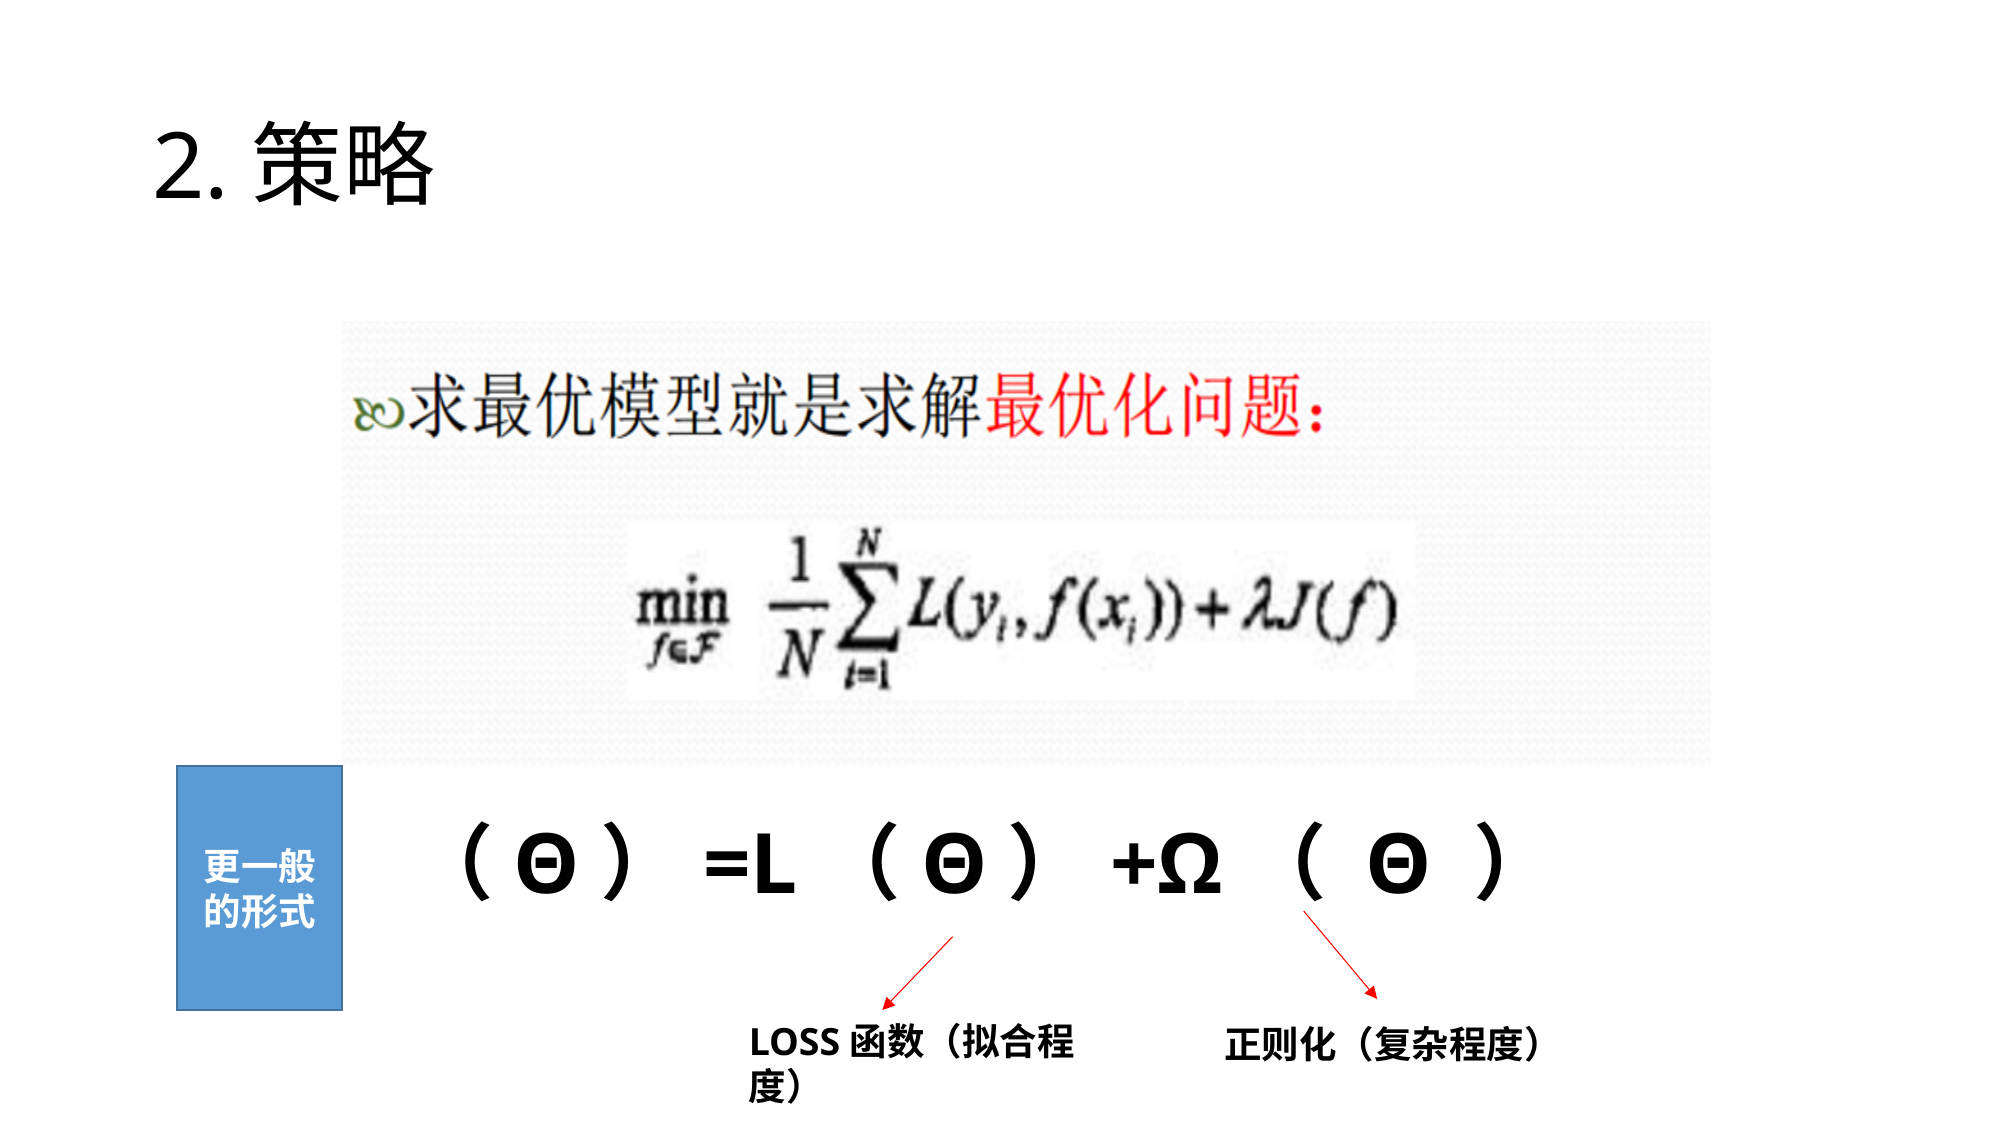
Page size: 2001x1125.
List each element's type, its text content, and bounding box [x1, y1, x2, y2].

title 2.策略 [137, 59, 1863, 278]
text_box 正则化（复杂程度） [1209, 1013, 1628, 1074]
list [342, 321, 1711, 766]
text_box 更一般的形式 [176, 765, 343, 1011]
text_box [1303, 911, 1378, 999]
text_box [882, 936, 953, 1011]
text_box LOSS函数（拟合程度） [733, 1010, 1153, 1115]
